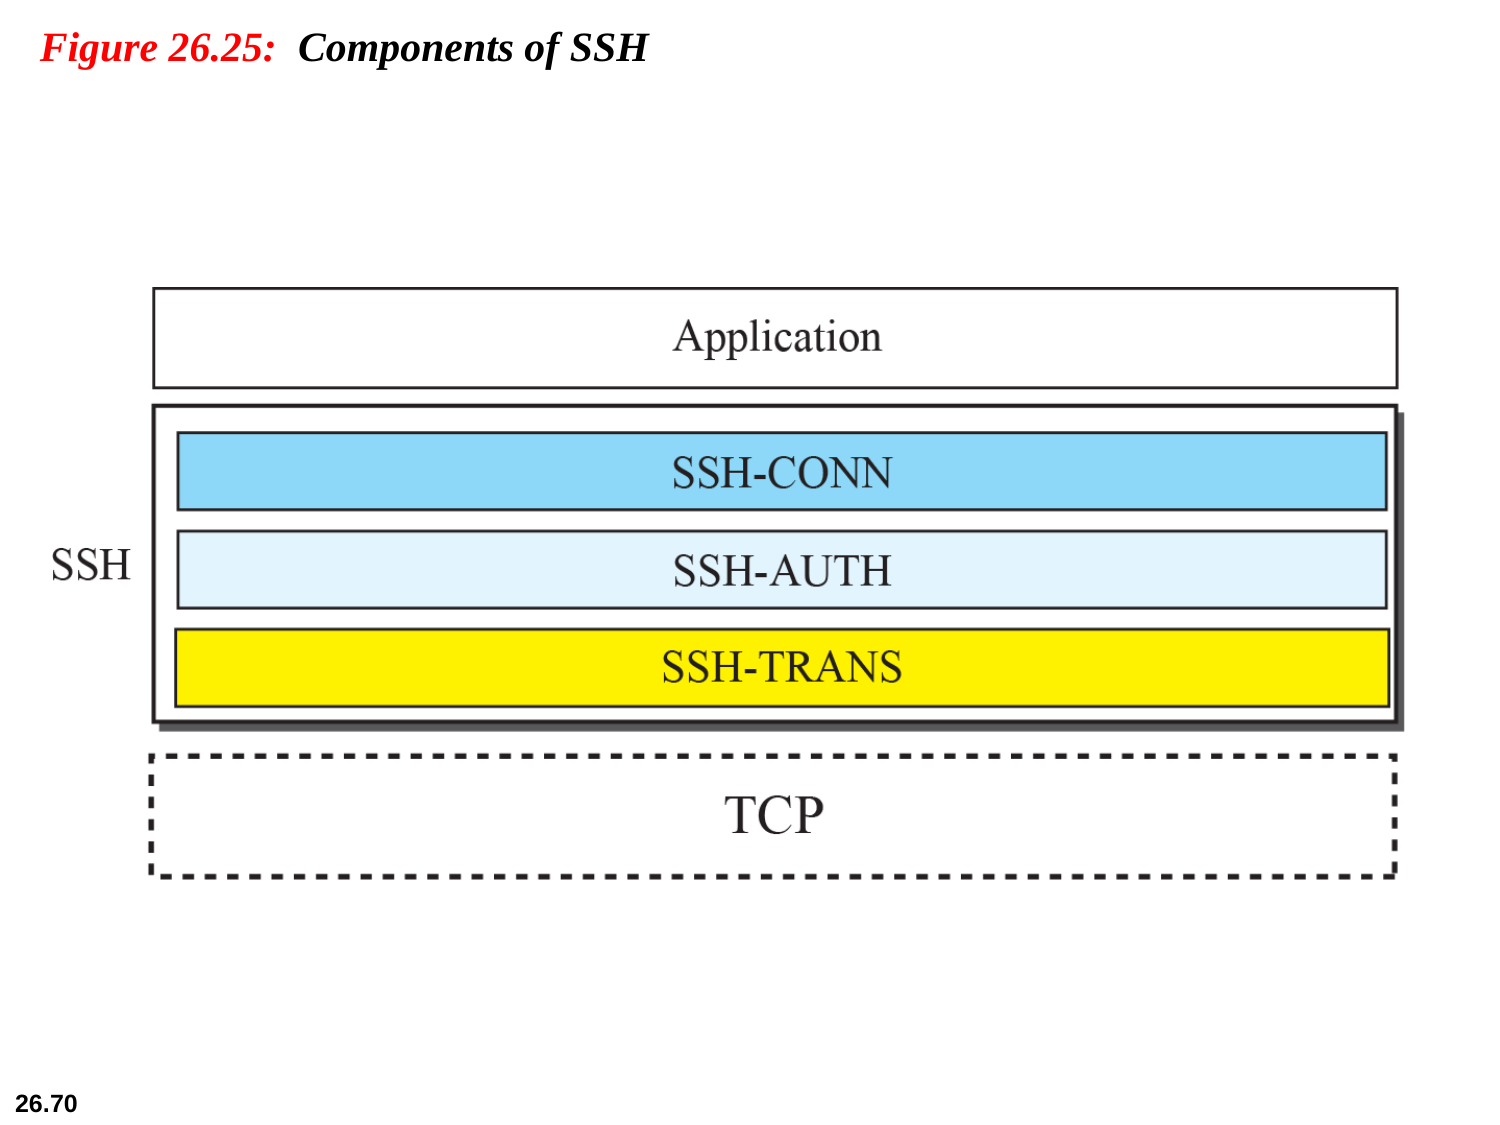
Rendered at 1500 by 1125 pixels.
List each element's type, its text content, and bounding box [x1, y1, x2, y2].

text_box Figure 26.25: Components of SSH [24, 12, 1363, 78]
picture [49, 287, 1406, 880]
text_box 26.70 [0, 1049, 313, 1125]
